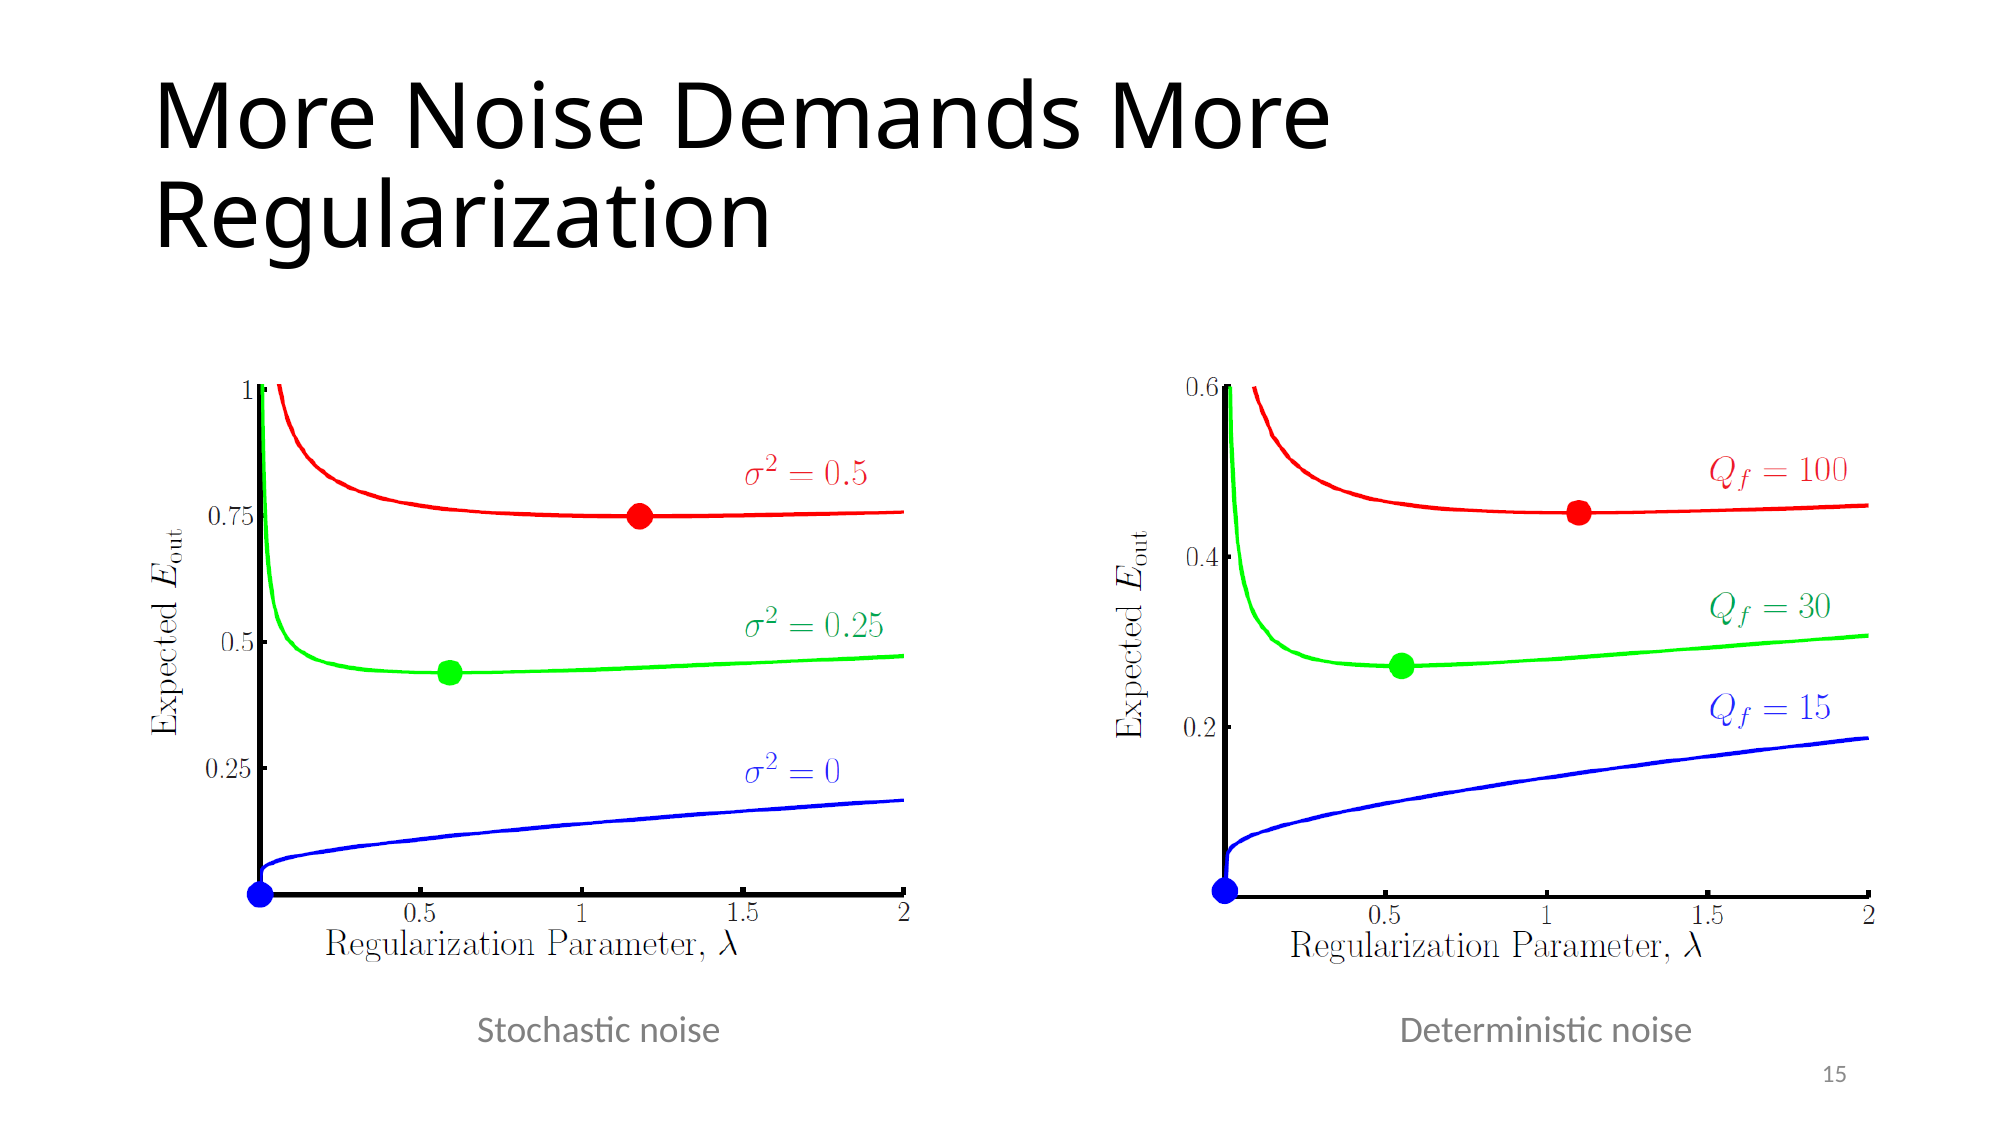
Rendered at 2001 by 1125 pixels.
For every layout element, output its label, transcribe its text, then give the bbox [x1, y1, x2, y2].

slide_number 15 [1412, 1042, 1863, 1103]
title More Noise Demands More Regularization [137, 59, 1863, 278]
text_box Deterministic noise [1385, 1015, 1708, 1058]
picture [69, 287, 1947, 1015]
text_box Stochastic noise [462, 1015, 736, 1058]
